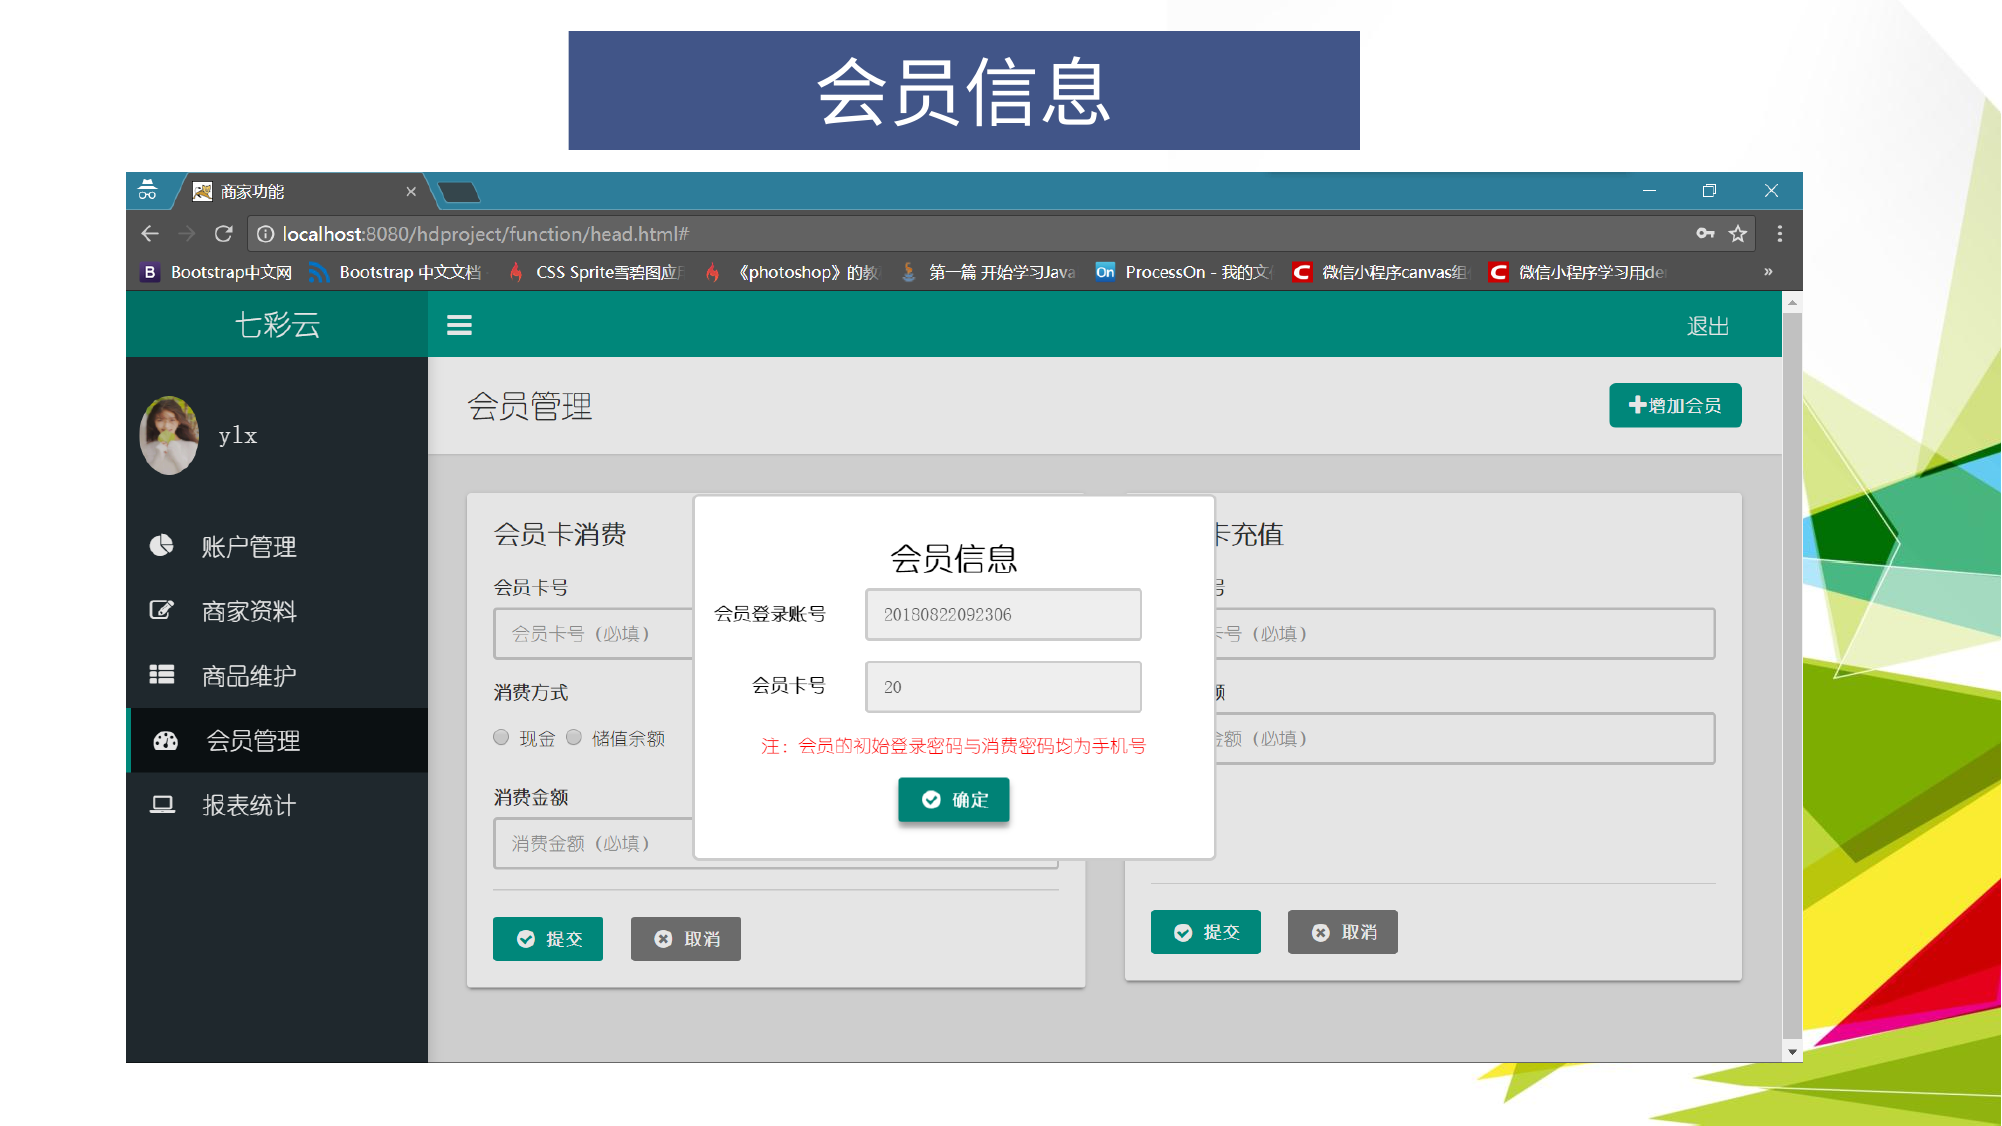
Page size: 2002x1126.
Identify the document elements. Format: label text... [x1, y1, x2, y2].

picture [0, 0, 2001, 1126]
text_box 会员信息 [567, 30, 1361, 151]
